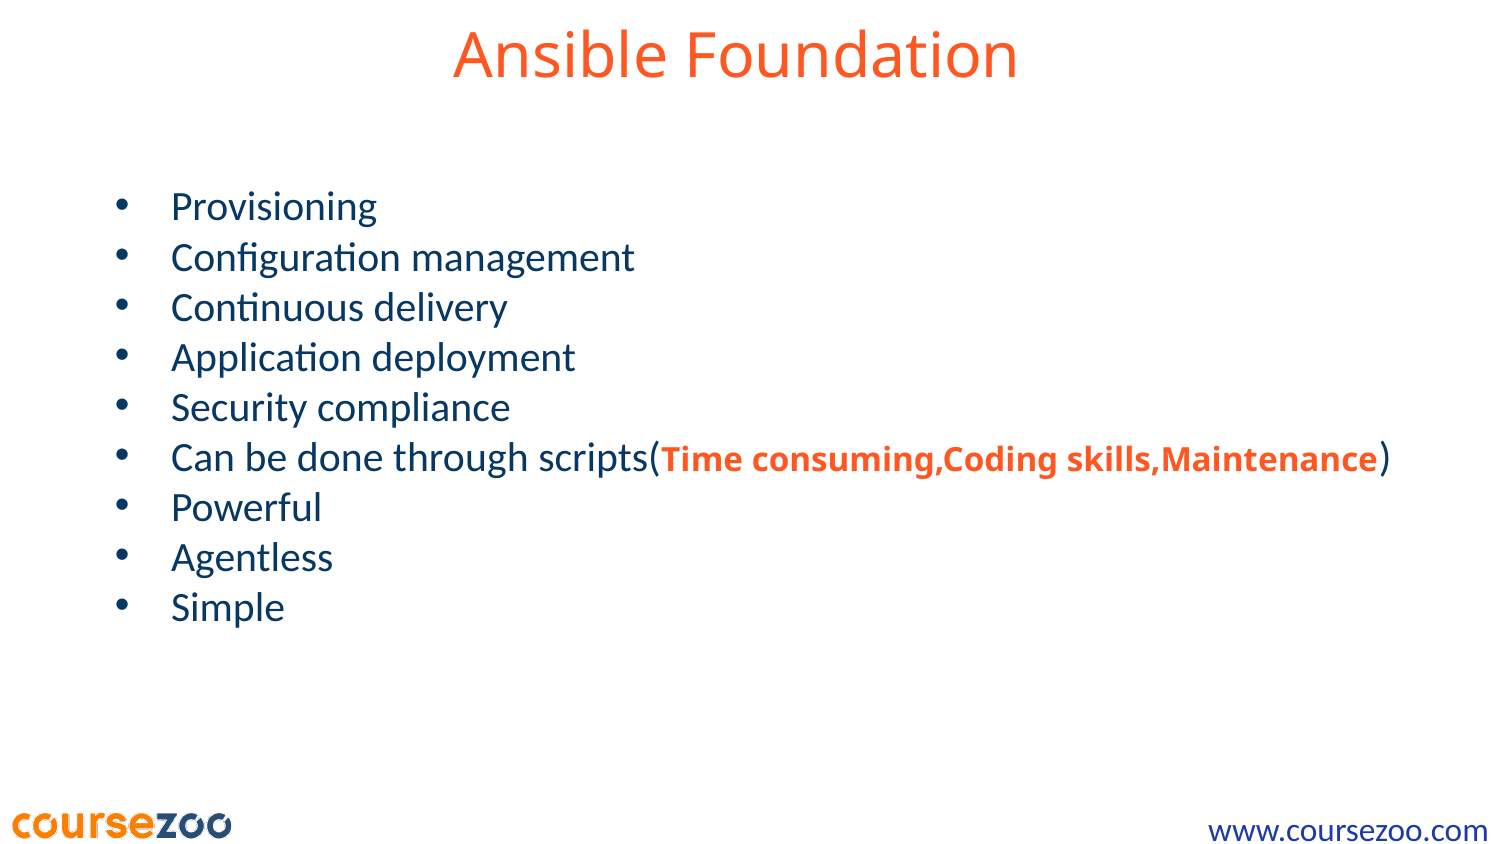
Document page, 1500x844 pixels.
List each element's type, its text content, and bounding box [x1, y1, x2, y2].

picture [8, 803, 99, 844]
text_box Provisioning Configuration management Continuous delivery Application deployment Security compliance Can be done through scripts(Time consuming,Coding skills,Maintenance) Powerful Agentless Simple [99, 171, 1437, 844]
title Ansible Foundation [38, 0, 1437, 94]
